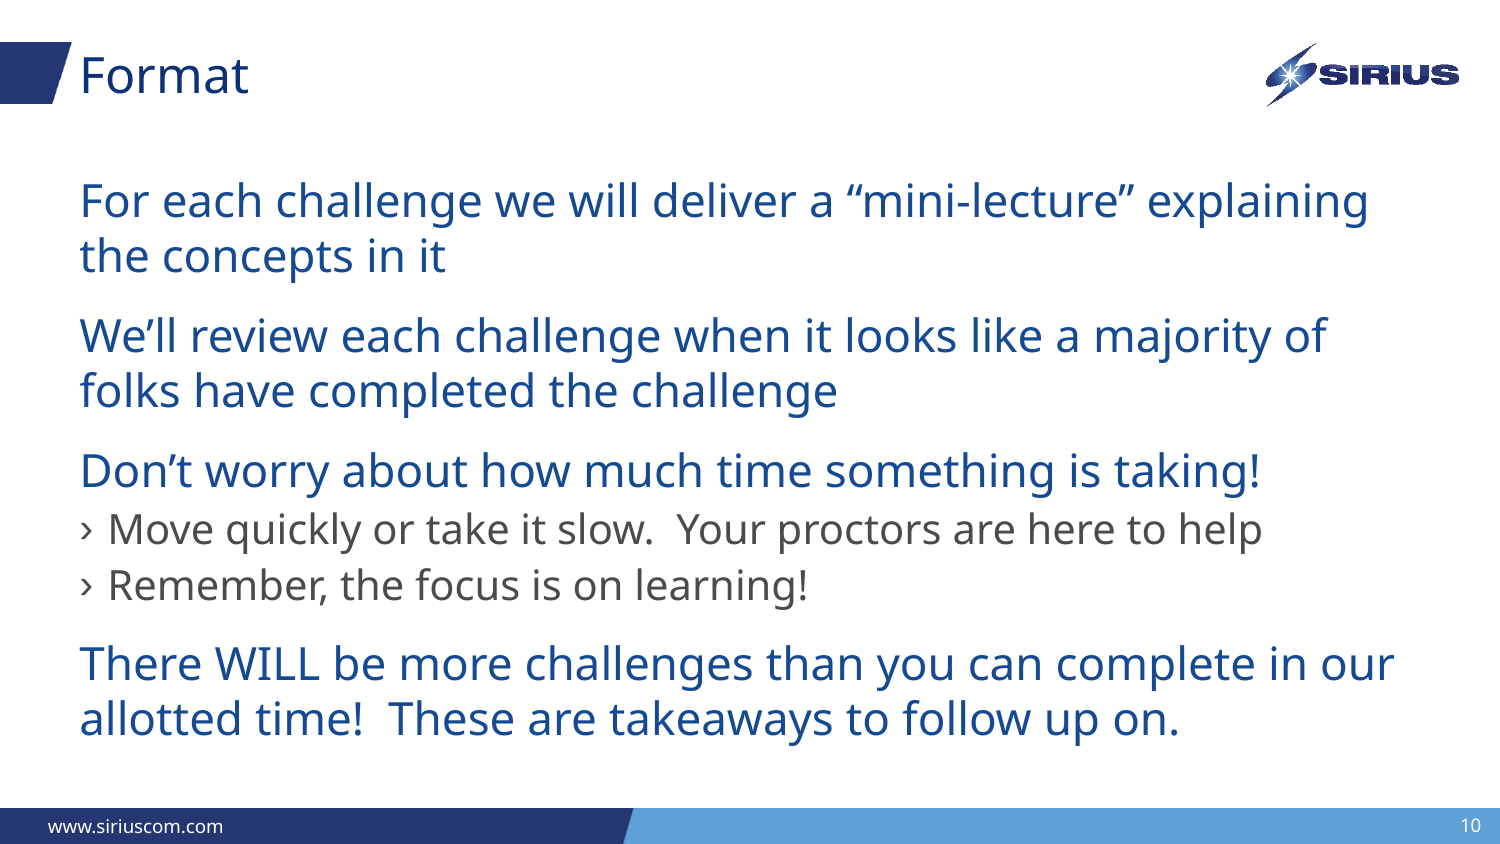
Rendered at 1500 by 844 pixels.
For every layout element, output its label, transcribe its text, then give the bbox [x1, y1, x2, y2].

list For each challenge we will deliver a “mini-lecture” explaining the concepts in it We’ll review each challenge when it looks like a majority of folks have completed the challenge Don’t worry about how much time something is taking! Move quickly or take it slow. Your proctors are here to help Remember, the focus is on learning! There WILL be more challenges than you can complete in our allotted time! These are takeaways to follow up on. [71, 164, 1428, 788]
picture [0, 42, 72, 104]
title Format [72, 35, 1233, 112]
picture [0, 808, 1500, 844]
picture [1265, 42, 1459, 107]
